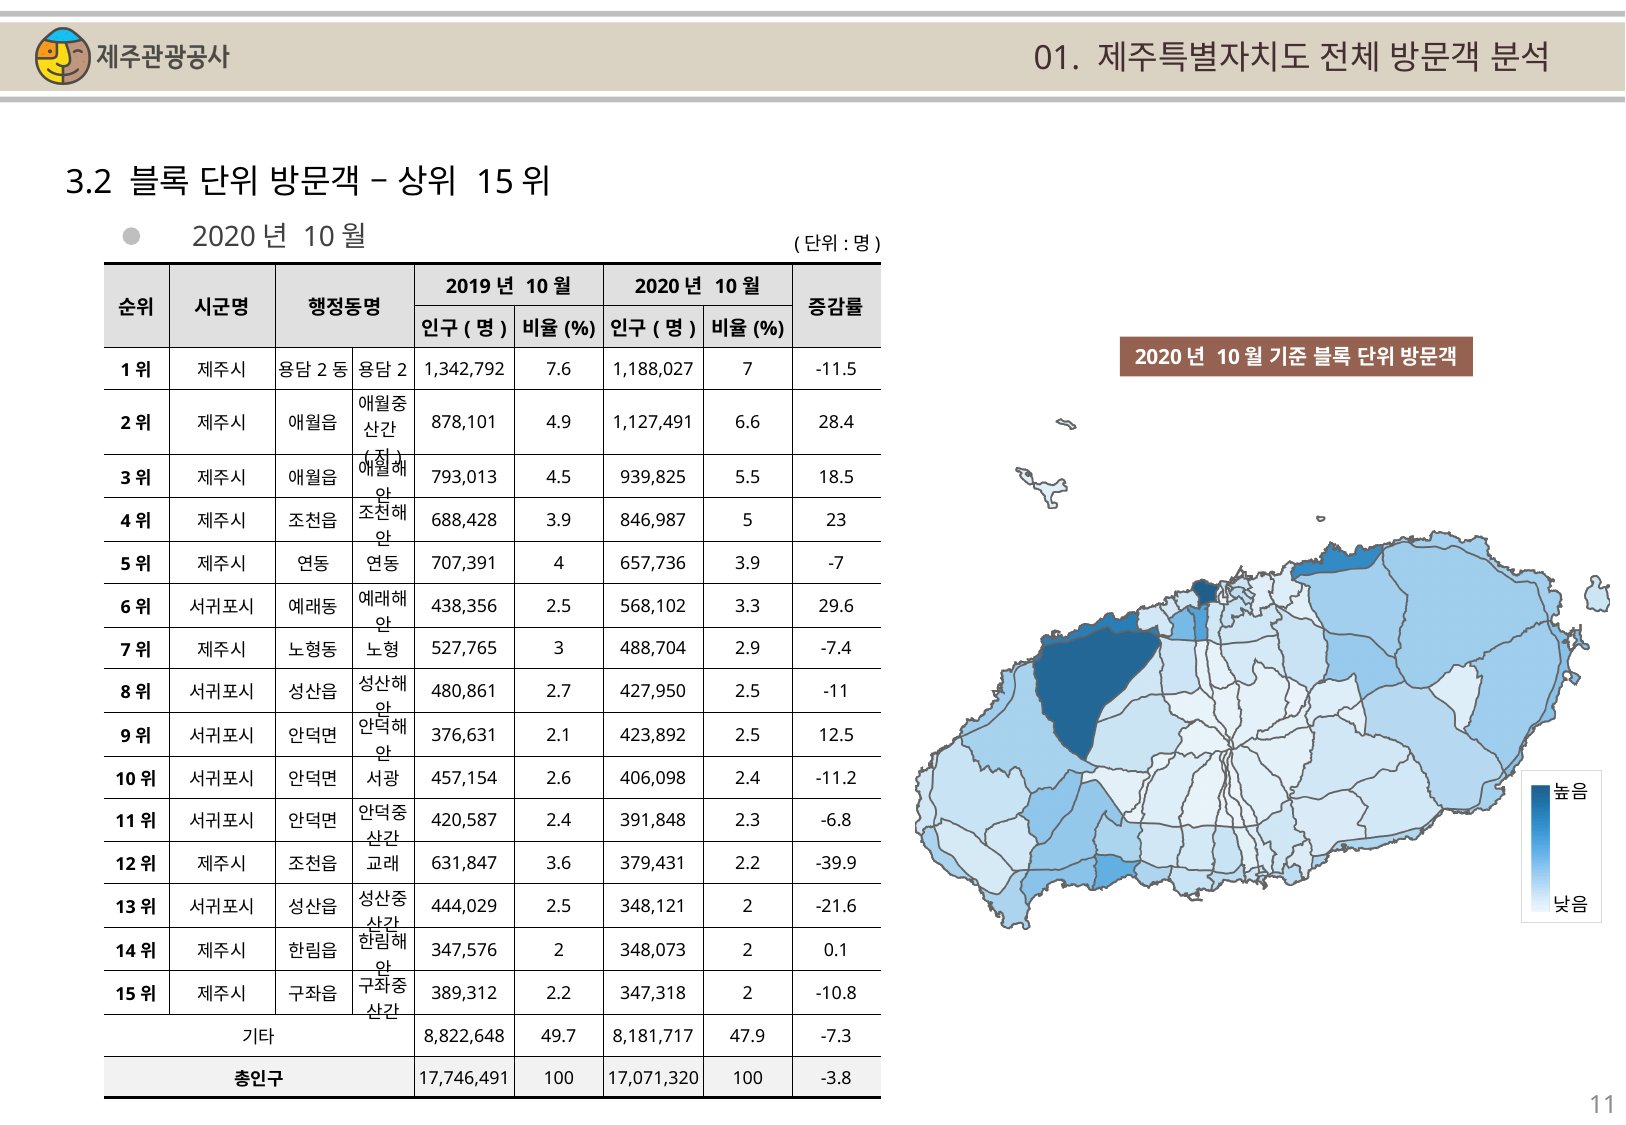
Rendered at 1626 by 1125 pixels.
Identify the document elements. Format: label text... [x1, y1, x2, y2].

table_cell -39.9 [793, 842, 881, 883]
table_cell 100 [704, 1057, 792, 1096]
table_cell 조천읍 [276, 842, 352, 883]
table_cell -11.5 [793, 348, 881, 389]
table_cell 제주시 [170, 455, 275, 497]
table_cell 2.5 [704, 669, 792, 712]
table_cell 6위 [104, 584, 169, 627]
table_cell 제주시 [170, 498, 275, 541]
table_cell 기타 [104, 1015, 414, 1056]
table_header 순위 [104, 265, 169, 347]
table_cell 12위 [104, 842, 169, 883]
table_cell 노형동 [276, 628, 352, 668]
table_cell 5.5 [704, 455, 792, 497]
table_cell 안덕면 [276, 713, 352, 756]
table_cell -11.2 [793, 757, 881, 798]
table_cell 안덕해안 [353, 713, 414, 756]
table_cell 제주시 [170, 348, 275, 389]
table_cell 5 [704, 498, 792, 541]
table_cell 용담2 [353, 348, 414, 389]
table_cell 391,848 [604, 799, 703, 841]
table_cell 480,861 [415, 669, 514, 712]
table_cell 379,431 [604, 842, 703, 883]
table_cell 서귀포시 [170, 884, 275, 927]
table_cell 노형 [353, 628, 414, 668]
table_cell -7.4 [793, 628, 881, 668]
table_cell 14위 [104, 928, 169, 970]
table_cell 4.5 [515, 455, 603, 497]
table_cell 1,342,792 [415, 348, 514, 389]
table_cell 성산읍 [276, 669, 352, 712]
text_box 01. 제주특별자치도 전체 방문객 분석 [891, 28, 1595, 84]
table_cell 568,102 [604, 584, 703, 627]
table_cell 939,825 [604, 455, 703, 497]
picture [915, 236, 1610, 1112]
table_cell 0.1 [793, 928, 881, 970]
picture [31, 26, 232, 87]
table_cell 서귀포시 [170, 757, 275, 798]
table_cell 527,765 [415, 628, 514, 668]
table_cell 793,013 [415, 455, 514, 497]
table_cell 15위 [104, 971, 169, 1014]
table_cell 13위 [104, 884, 169, 927]
table_cell 8,181,717 [604, 1015, 703, 1056]
table_cell 688,428 [415, 498, 514, 541]
table_cell 4 [515, 542, 603, 583]
table_cell 347,576 [415, 928, 514, 970]
table_cell 3 [515, 628, 603, 668]
table_cell 47.9 [704, 1015, 792, 1056]
table_cell 용담2동 [276, 348, 352, 389]
table_cell 3.6 [515, 842, 603, 883]
table_cell 2.5 [515, 584, 603, 627]
table_cell 비율(%) [515, 306, 603, 347]
table_cell 17,071,320 [604, 1057, 703, 1096]
table_cell 예래동 [276, 584, 352, 627]
table_cell 7위 [104, 628, 169, 668]
table_cell 8위 [104, 669, 169, 712]
table_cell 10위 [104, 757, 169, 798]
table_cell 2.3 [704, 799, 792, 841]
table_cell 제주시 [170, 928, 275, 970]
table_cell -3.8 [793, 1057, 881, 1096]
table_cell 17,746,491 [415, 1057, 514, 1096]
table_cell 2.5 [704, 713, 792, 756]
table_cell 11위 [104, 799, 169, 841]
table_cell 3.9 [704, 542, 792, 583]
table_cell 28.4 [793, 390, 881, 454]
table_cell 5위 [104, 542, 169, 583]
table_cell 조천해안 [353, 498, 414, 541]
table_cell 2 [704, 884, 792, 927]
table_cell 2.6 [515, 757, 603, 798]
table_cell 제주시 [170, 842, 275, 883]
table_cell 2위 [104, 390, 169, 454]
table_cell 성산해안 [353, 669, 414, 712]
table_cell 657,736 [604, 542, 703, 583]
text_box (단위:명) [779, 224, 896, 262]
table_cell 2.7 [515, 669, 603, 712]
table_cell 교래 [353, 842, 414, 883]
table_cell 7 [704, 348, 792, 389]
table_cell 안덕면 [276, 799, 352, 841]
table_cell 1,188,027 [604, 348, 703, 389]
table_cell 488,704 [604, 628, 703, 668]
table_cell 420,587 [415, 799, 514, 841]
table_cell 구좌중산간 [353, 971, 414, 1014]
table_cell 347,318 [604, 971, 703, 1014]
table_cell 예래해안 [353, 584, 414, 627]
table_cell 3위 [104, 455, 169, 497]
table_header 2019년 10월 [415, 265, 603, 305]
table_cell 444,029 [415, 884, 514, 927]
table_cell 제주시 [170, 971, 275, 1014]
table_cell 제주시 [170, 390, 275, 454]
table_cell 2.2 [515, 971, 603, 1014]
table_cell 서귀포시 [170, 713, 275, 756]
table_cell 2.2 [704, 842, 792, 883]
table_cell 비율(%) [704, 306, 792, 347]
table_cell 한림읍 [276, 928, 352, 970]
table_cell 2.4 [704, 757, 792, 798]
table_cell 8,822,648 [415, 1015, 514, 1056]
table_header 증감률 [793, 265, 881, 347]
table_cell 9위 [104, 713, 169, 756]
table_cell 406,098 [604, 757, 703, 798]
table_cell 348,073 [604, 928, 703, 970]
table_cell 애월해안 [353, 455, 414, 497]
table_cell 한림해안 [353, 928, 414, 970]
table_cell 안덕면 [276, 757, 352, 798]
table_cell 2 [704, 928, 792, 970]
table_cell 서광 [353, 757, 414, 798]
table_cell 2 [515, 928, 603, 970]
table_cell 1,127,491 [604, 390, 703, 454]
table_cell 707,391 [415, 542, 514, 583]
table_cell 인구(명) [604, 306, 703, 347]
table_cell 제주시 [170, 628, 275, 668]
table_cell -10.8 [793, 971, 881, 1014]
text_box [121, 226, 141, 246]
table_cell 애월읍 [276, 390, 352, 454]
table_cell 1위 [104, 348, 169, 389]
table_cell 서귀포시 [170, 584, 275, 627]
table_cell 49.7 [515, 1015, 603, 1056]
table_cell 2.4 [515, 799, 603, 841]
table_cell 846,987 [604, 498, 703, 541]
table_cell -21.6 [793, 884, 881, 927]
table_header 2020년 10월 [604, 265, 792, 305]
text_box 3.2 블록 단위 방문객 – 상위 15위 [50, 152, 1144, 208]
table_cell 서귀포시 [170, 799, 275, 841]
table_cell 제주시 [170, 542, 275, 583]
table_cell 376,631 [415, 713, 514, 756]
table_cell 100 [515, 1057, 603, 1096]
table_cell 4.9 [515, 390, 603, 454]
table_cell 서귀포시 [170, 669, 275, 712]
table_cell 인구(명) [415, 306, 514, 347]
table_cell 조천읍 [276, 498, 352, 541]
table_cell 2.9 [704, 628, 792, 668]
table_cell -11 [793, 669, 881, 712]
table_cell 631,847 [415, 842, 514, 883]
table_cell -7 [793, 542, 881, 583]
text_box 2020년 10월 [176, 210, 383, 260]
table_cell 4위 [104, 498, 169, 541]
table_cell 3.9 [515, 498, 603, 541]
table_cell 성산읍 [276, 884, 352, 927]
table_cell 연동 [353, 542, 414, 583]
table_header 시군명 [170, 265, 275, 347]
table_cell 애월읍 [276, 455, 352, 497]
table_cell 12.5 [793, 713, 881, 756]
table_cell 2 [704, 971, 792, 1014]
table_cell 7.6 [515, 348, 603, 389]
table_cell 구좌읍 [276, 971, 352, 1014]
table_cell 457,154 [415, 757, 514, 798]
slide_number 11 [1251, 1063, 1618, 1123]
table_cell 2.5 [515, 884, 603, 927]
table_cell 29.6 [793, 584, 881, 627]
table_cell -7.3 [793, 1015, 881, 1056]
table_cell 6.6 [704, 390, 792, 454]
table_cell 389,312 [415, 971, 514, 1014]
table_cell 427,950 [604, 669, 703, 712]
table_cell 성산중산간 [353, 884, 414, 927]
table_cell 18.5 [793, 455, 881, 497]
table_cell -6.8 [793, 799, 881, 841]
table_cell 애월중산간(저) [353, 390, 414, 454]
table_cell 23 [793, 498, 881, 541]
table_cell 2.1 [515, 713, 603, 756]
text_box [1521, 770, 1618, 925]
table_cell 878,101 [415, 390, 514, 454]
table_cell 안덕중산간 [353, 799, 414, 841]
table_cell 438,356 [415, 584, 514, 627]
table_header 행정동명 [276, 265, 414, 347]
table_cell 총인구 [104, 1057, 414, 1096]
table_cell 연동 [276, 542, 352, 583]
table_cell 423,892 [604, 713, 703, 756]
table_cell 3.3 [704, 584, 792, 627]
table_cell 348,121 [604, 884, 703, 927]
